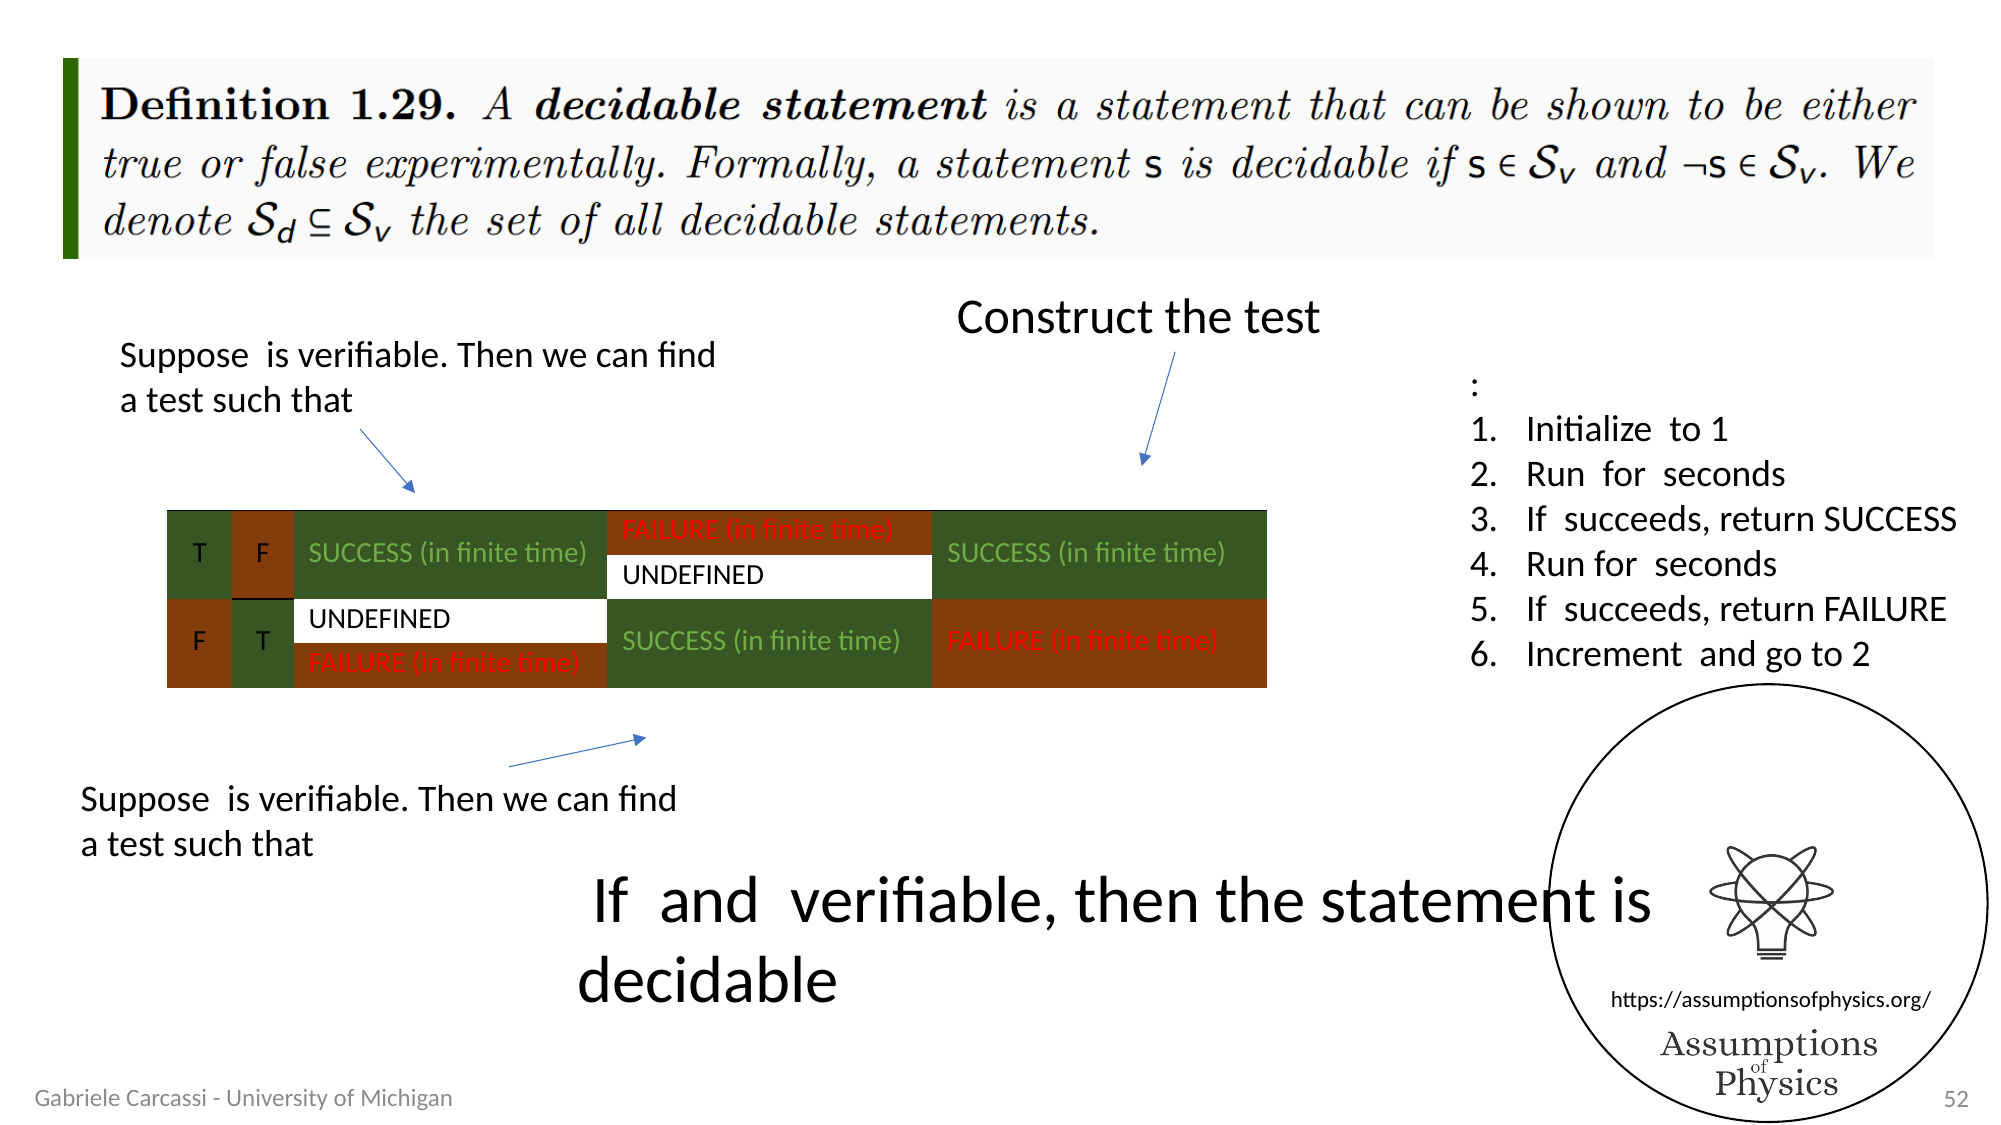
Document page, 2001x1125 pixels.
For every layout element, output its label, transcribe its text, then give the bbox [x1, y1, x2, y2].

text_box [1141, 351, 1176, 467]
picture [1660, 1029, 1877, 1103]
slide_number 52 [1893, 1078, 1985, 1116]
footer Gabriele Carcassi - University of Michigan [19, 1077, 999, 1116]
picture [62, 58, 1935, 259]
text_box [359, 429, 415, 493]
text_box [509, 737, 647, 767]
picture [1709, 846, 1834, 960]
